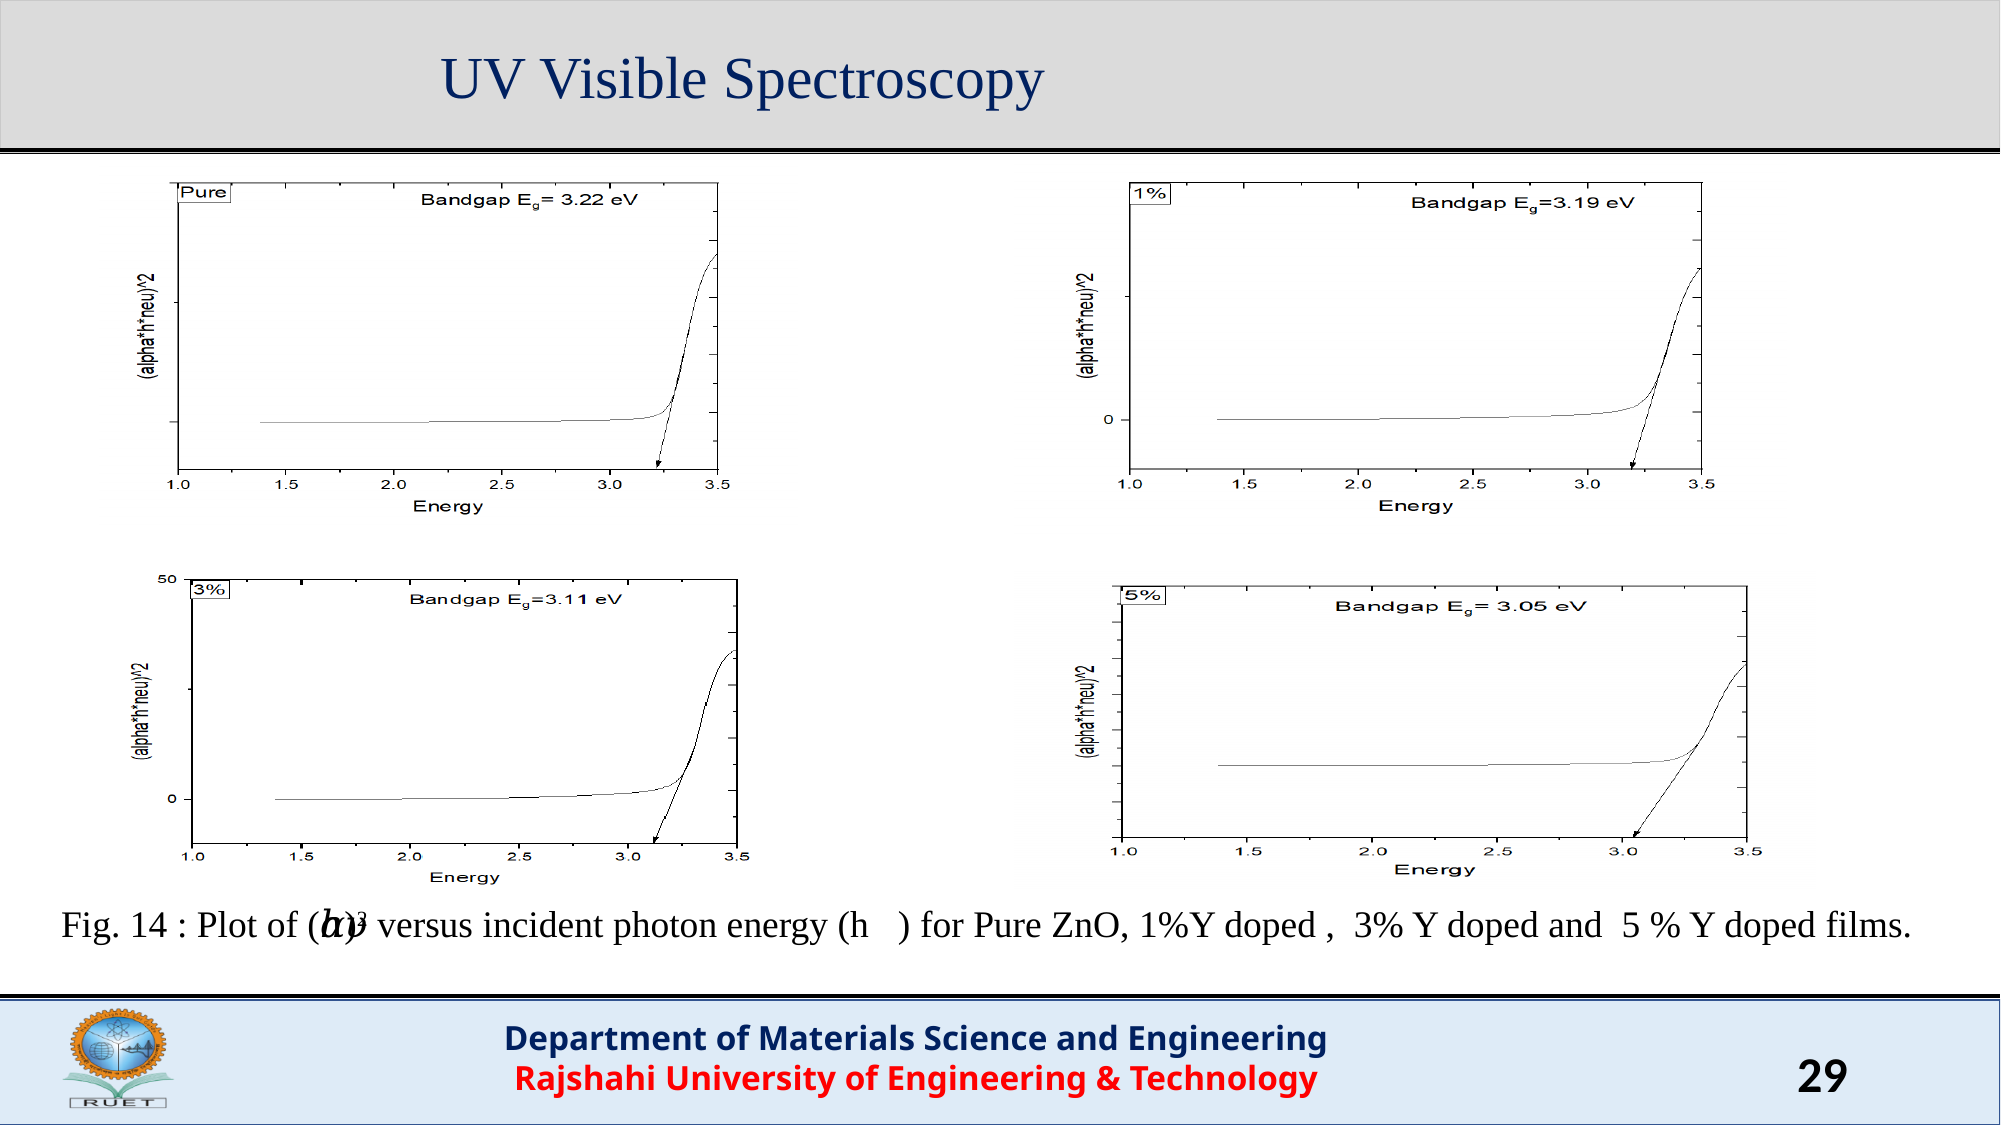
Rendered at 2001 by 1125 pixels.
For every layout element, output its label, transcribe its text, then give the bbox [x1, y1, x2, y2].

slide_number 29 [1412, 1042, 1863, 1103]
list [99, 158, 798, 525]
picture [58, 1006, 177, 1110]
picture [99, 562, 828, 893]
picture [1014, 569, 1816, 889]
footer [662, 1042, 1338, 1103]
picture [1014, 156, 1787, 535]
title UV Visible Spectroscopy [215, 38, 1866, 119]
text_box Fig. 14 : Plot of (𝛼ℎ𝜐)2 versus incident photon energy (h𝜐) for Pure ZnO, 1%Y doped , 3% Y doped and 5 % Y doped films. [46, 892, 2000, 953]
